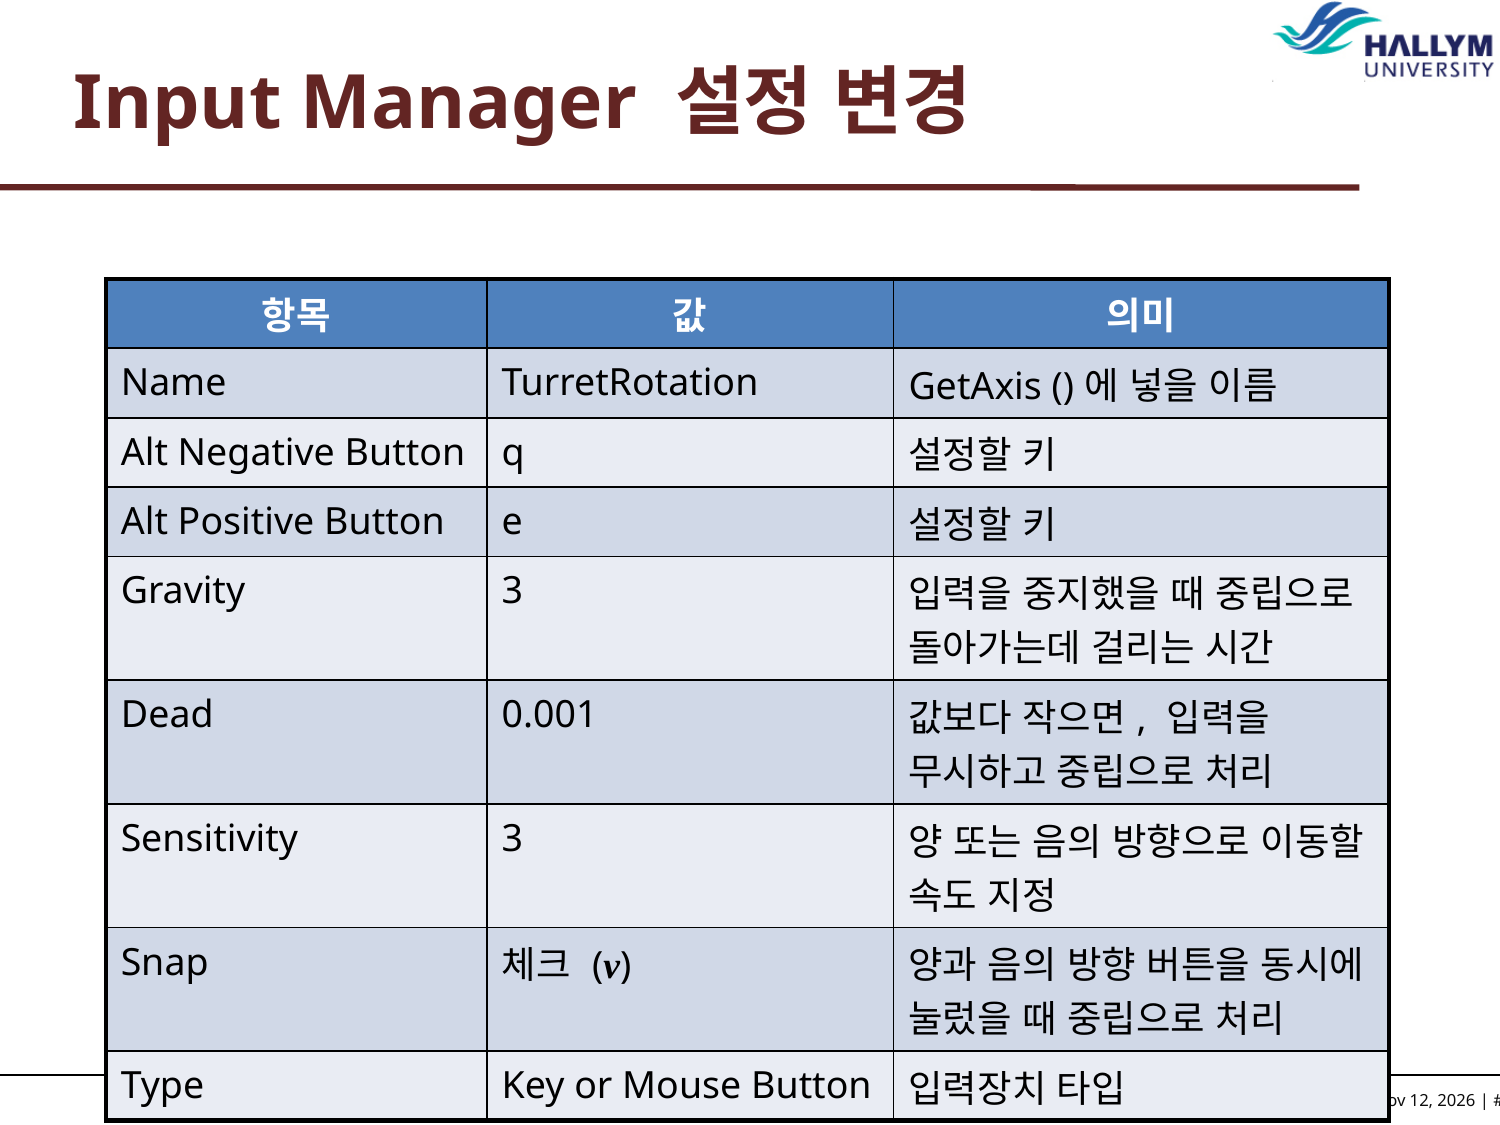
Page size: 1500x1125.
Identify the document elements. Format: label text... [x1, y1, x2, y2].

table_cell Alt Negative Button [108, 419, 486, 486]
table_cell 입력장치 타입 [894, 1052, 1387, 1118]
table_cell 3 [488, 805, 893, 927]
table_cell 3 [488, 557, 893, 679]
table_cell Snap [108, 928, 486, 1050]
table_cell Alt Positive Button [108, 488, 486, 556]
table_cell Gravity [108, 557, 486, 679]
table_cell TurretRotation [488, 349, 893, 417]
table_cell 값보다 작으면, 입력을 무시하고 중립으로 처리 [894, 681, 1387, 803]
table_cell 양 또는 음의 방향으로 이동할 속도 지정 [894, 805, 1387, 927]
table_cell 설정할 키 [894, 488, 1387, 556]
table_cell Key or Mouse Button [488, 1052, 893, 1118]
table_cell Name [108, 349, 486, 417]
table_cell 0.001 [488, 681, 893, 803]
picture [1269, 0, 1500, 82]
title Input Manager 설정 변경 [44, 33, 1395, 164]
table_cell Dead [108, 681, 486, 803]
table_cell GetAxis ()에 넣을 이름 [894, 349, 1387, 417]
table_header 항목 [108, 281, 486, 347]
table_cell 체크 (v) [488, 928, 893, 1050]
table_header 값 [488, 281, 893, 347]
table_cell q [488, 419, 893, 486]
table_cell Sensitivity [108, 805, 486, 927]
table_cell Type [108, 1052, 486, 1118]
table_cell e [488, 488, 893, 556]
table_cell 입력을 중지했을 때 중립으로 돌아가는데 걸리는 시간 [894, 557, 1387, 679]
table_cell 양과 음의 방향 버튼을 동시에 눌렀을 때 중립으로 처리 [894, 928, 1387, 1050]
table_header 의미 [894, 281, 1387, 347]
table_cell 설정할 키 [894, 419, 1387, 486]
